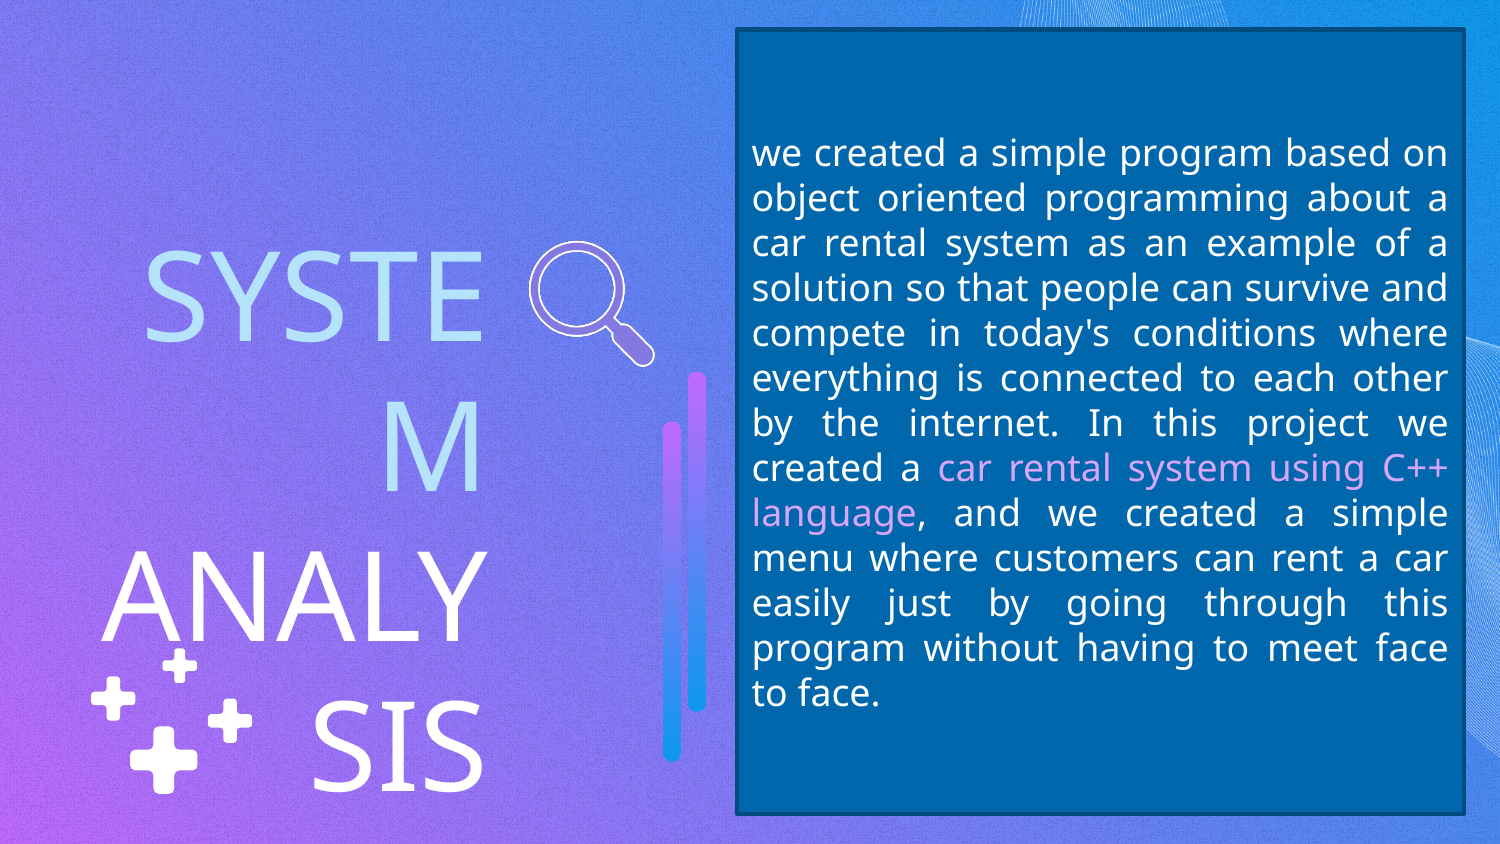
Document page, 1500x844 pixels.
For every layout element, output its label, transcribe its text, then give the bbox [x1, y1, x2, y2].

picture [736, 0, 1500, 844]
picture [516, 228, 668, 379]
text_box we created a simple program based on object oriented programming about a car rental system as an example of a solution so that people can survive and compete in today's conditions where everything is connected to each other by the internet. In this project we created a car rental system using C++ language, and we created a simple menu where customers can rent a car easily just by going through this program without having to meet face to face. [735, 27, 1466, 816]
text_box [90, 648, 253, 794]
title SYSTEM ANALYSIS [58, 201, 504, 354]
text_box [970, 110, 1132, 154]
